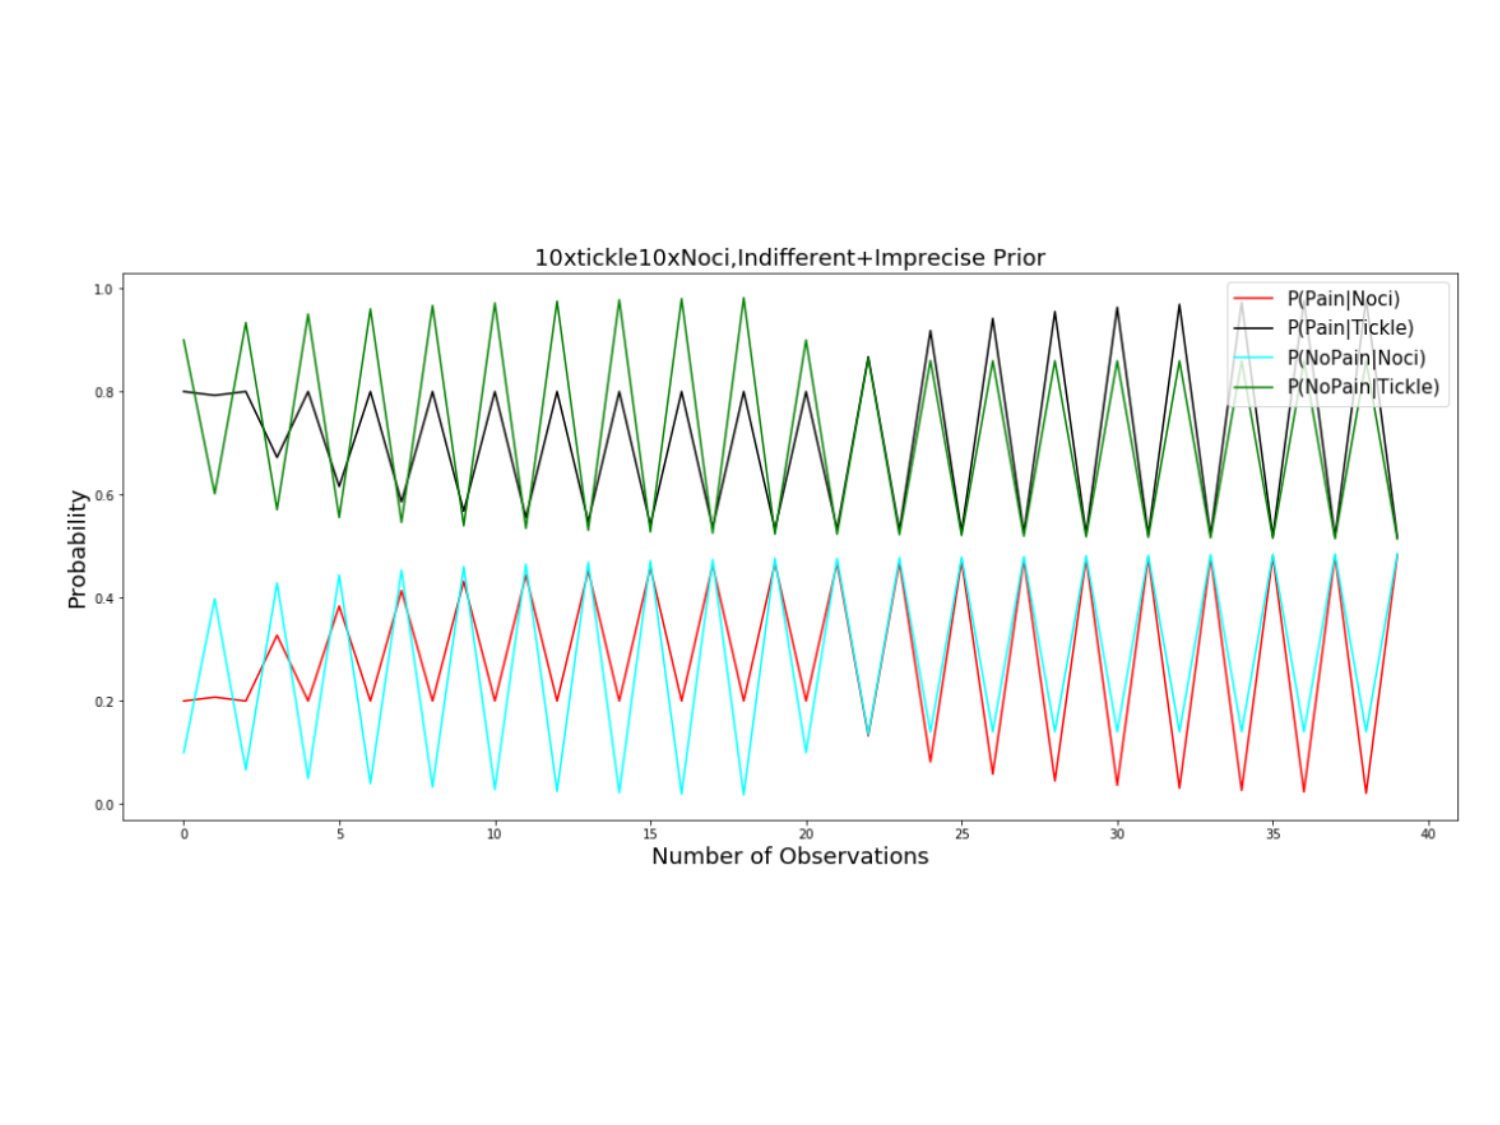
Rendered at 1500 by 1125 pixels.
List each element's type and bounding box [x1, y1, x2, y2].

picture [51, 243, 1474, 884]
